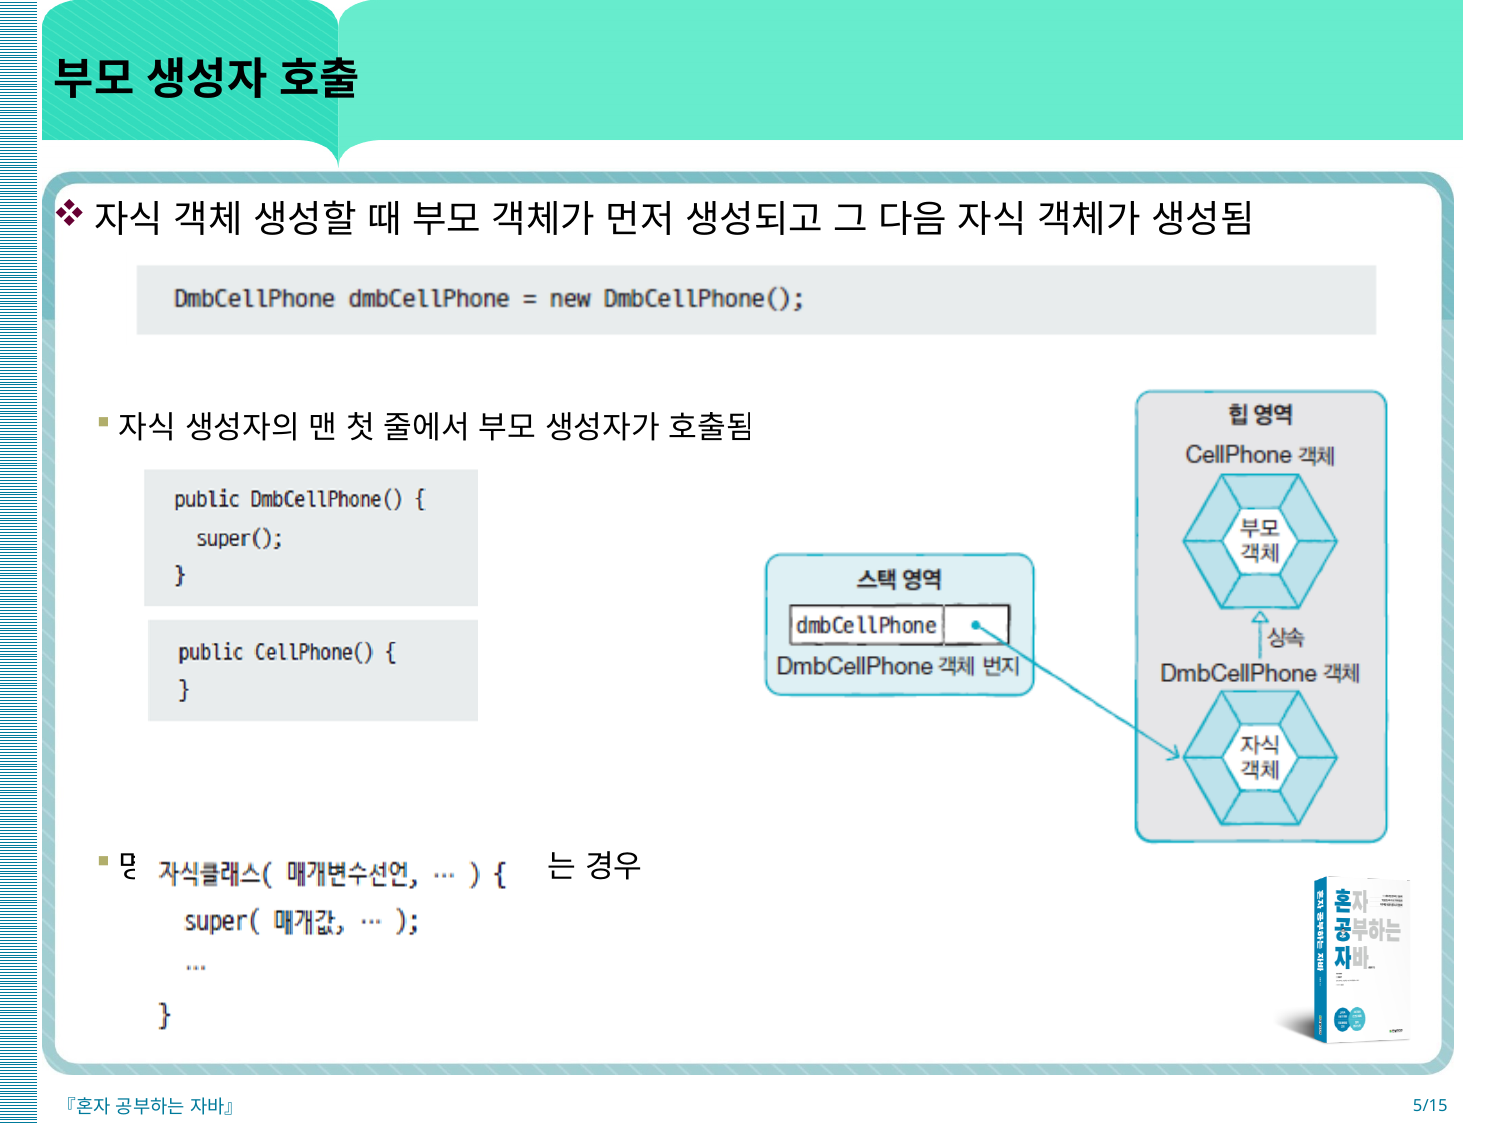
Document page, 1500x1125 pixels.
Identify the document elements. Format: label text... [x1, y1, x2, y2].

picture [1243, 797, 1488, 1122]
picture [225, 1102, 232, 1115]
picture [68, 1097, 75, 1110]
title 부모 생성자 호출 [39, 42, 1280, 138]
picture [42, 0, 1463, 187]
picture [116, 1102, 131, 1107]
picture [139, 462, 478, 727]
picture [749, 370, 1411, 854]
list 자식 객체 생성할 때 부모 객체가 먼저 생성되고 그 다음 자식 객체가 생성됨 자식 생성자의 맨 첫 줄에서 부모 생성자가 호출됨 명시적으로 부모 생성자 호출하려는 경우 [37, 187, 1463, 1091]
picture [135, 850, 543, 1038]
picture [124, 251, 1386, 346]
